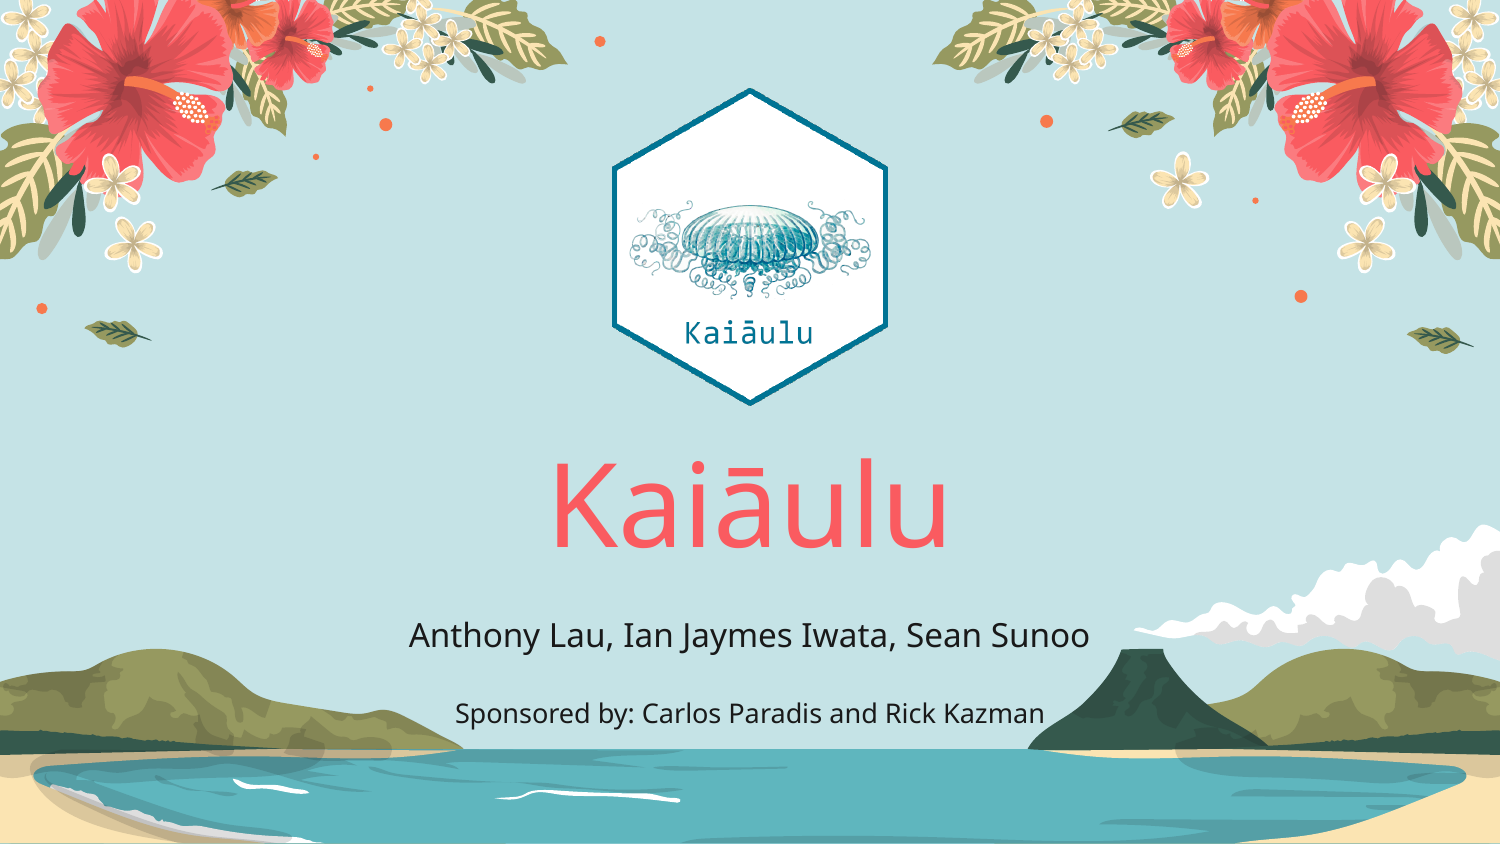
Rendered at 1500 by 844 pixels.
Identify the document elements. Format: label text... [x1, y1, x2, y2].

picture [618, 95, 882, 399]
text_box Sponsored by: Carlos Paradis and Rick Kazman [286, 681, 1214, 744]
picture [752, 328, 888, 407]
title Kaiāulu [118, 405, 1382, 585]
subtitle Anthony Lau, Ian Jaymes Iwata, Sean Sunoo [392, 599, 1108, 667]
picture [612, 86, 888, 165]
picture [612, 328, 749, 407]
